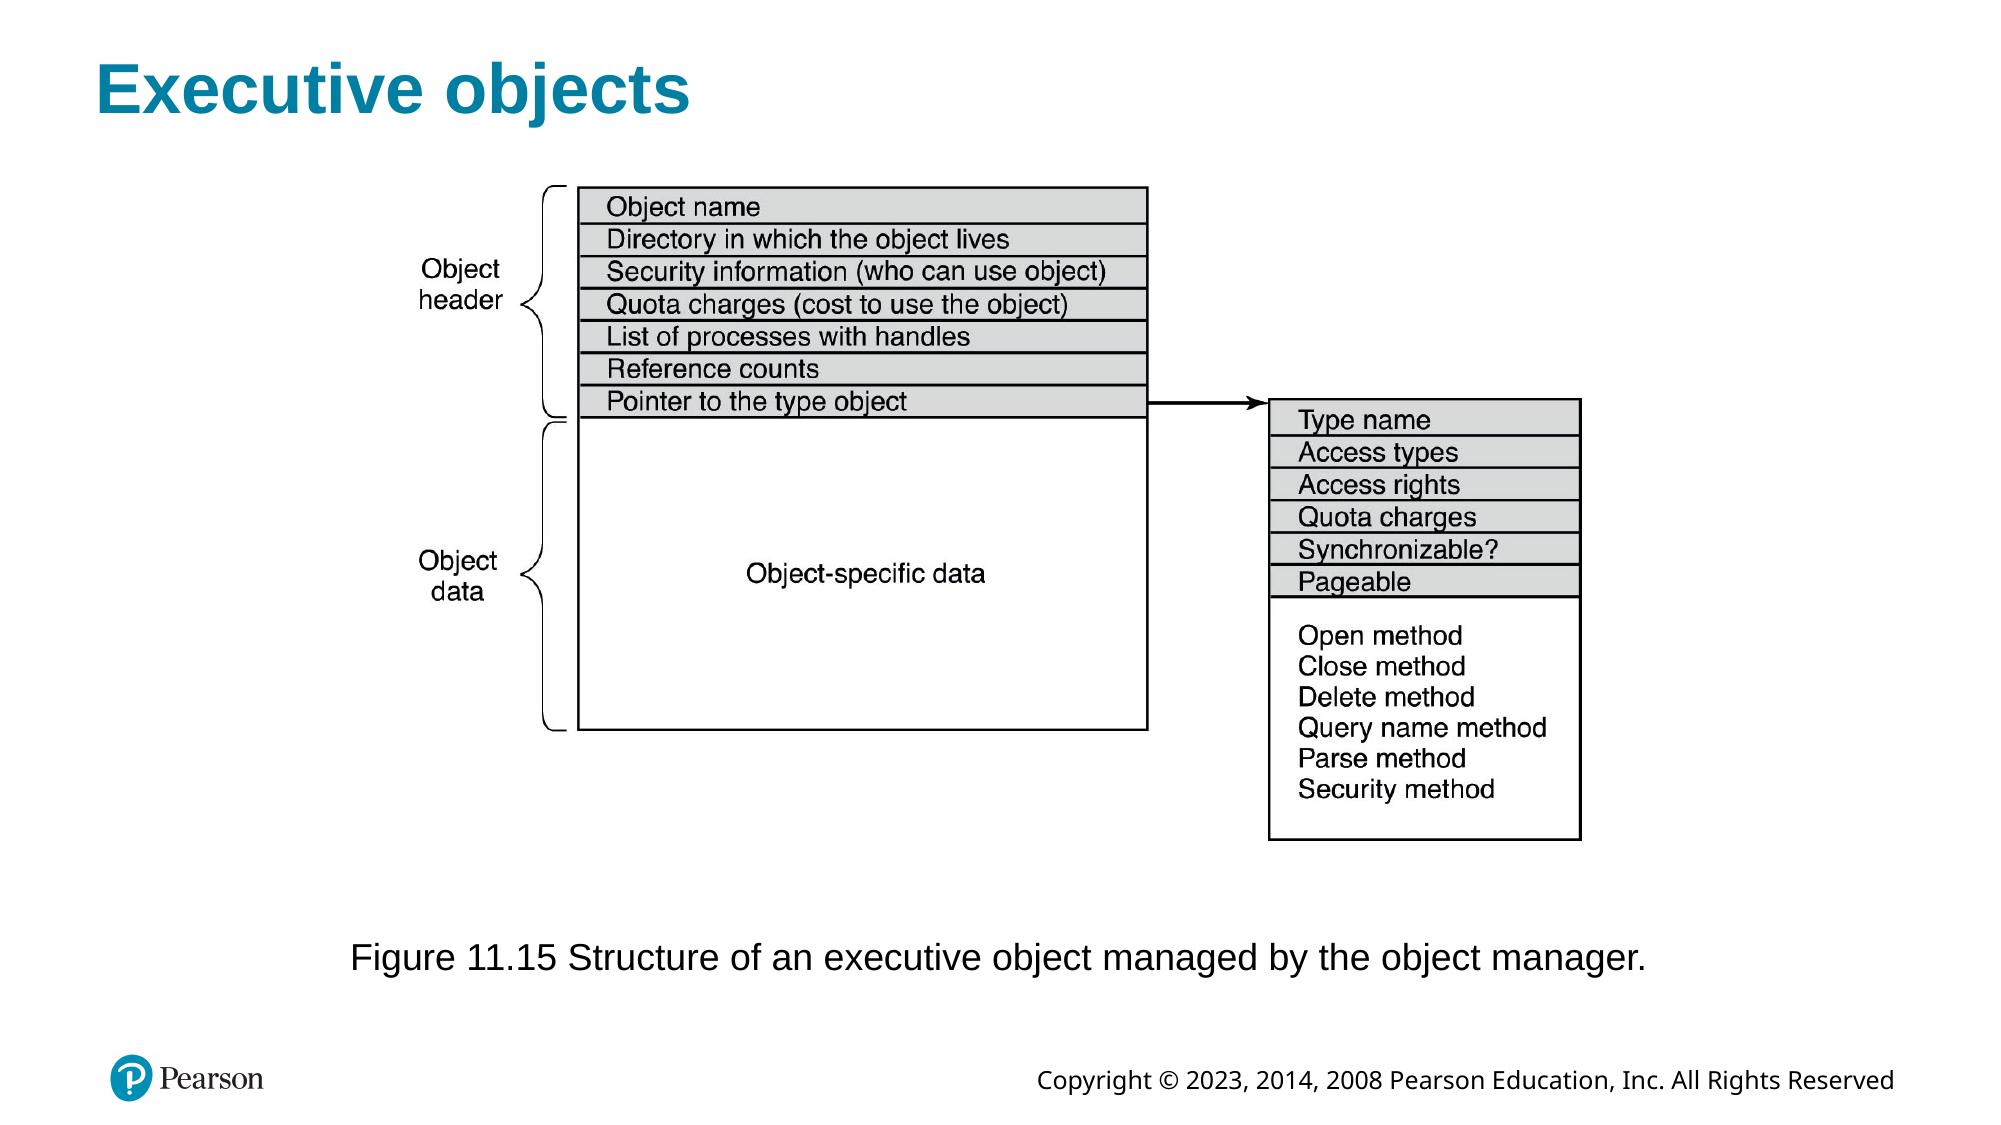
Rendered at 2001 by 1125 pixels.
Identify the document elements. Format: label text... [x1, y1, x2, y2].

picture [109, 1053, 265, 1103]
picture [411, 182, 1588, 843]
list Figure 11.15 Structure of an executive object managed by the object manager. [349, 633, 1662, 1125]
title Executive objects [95, 0, 1912, 182]
